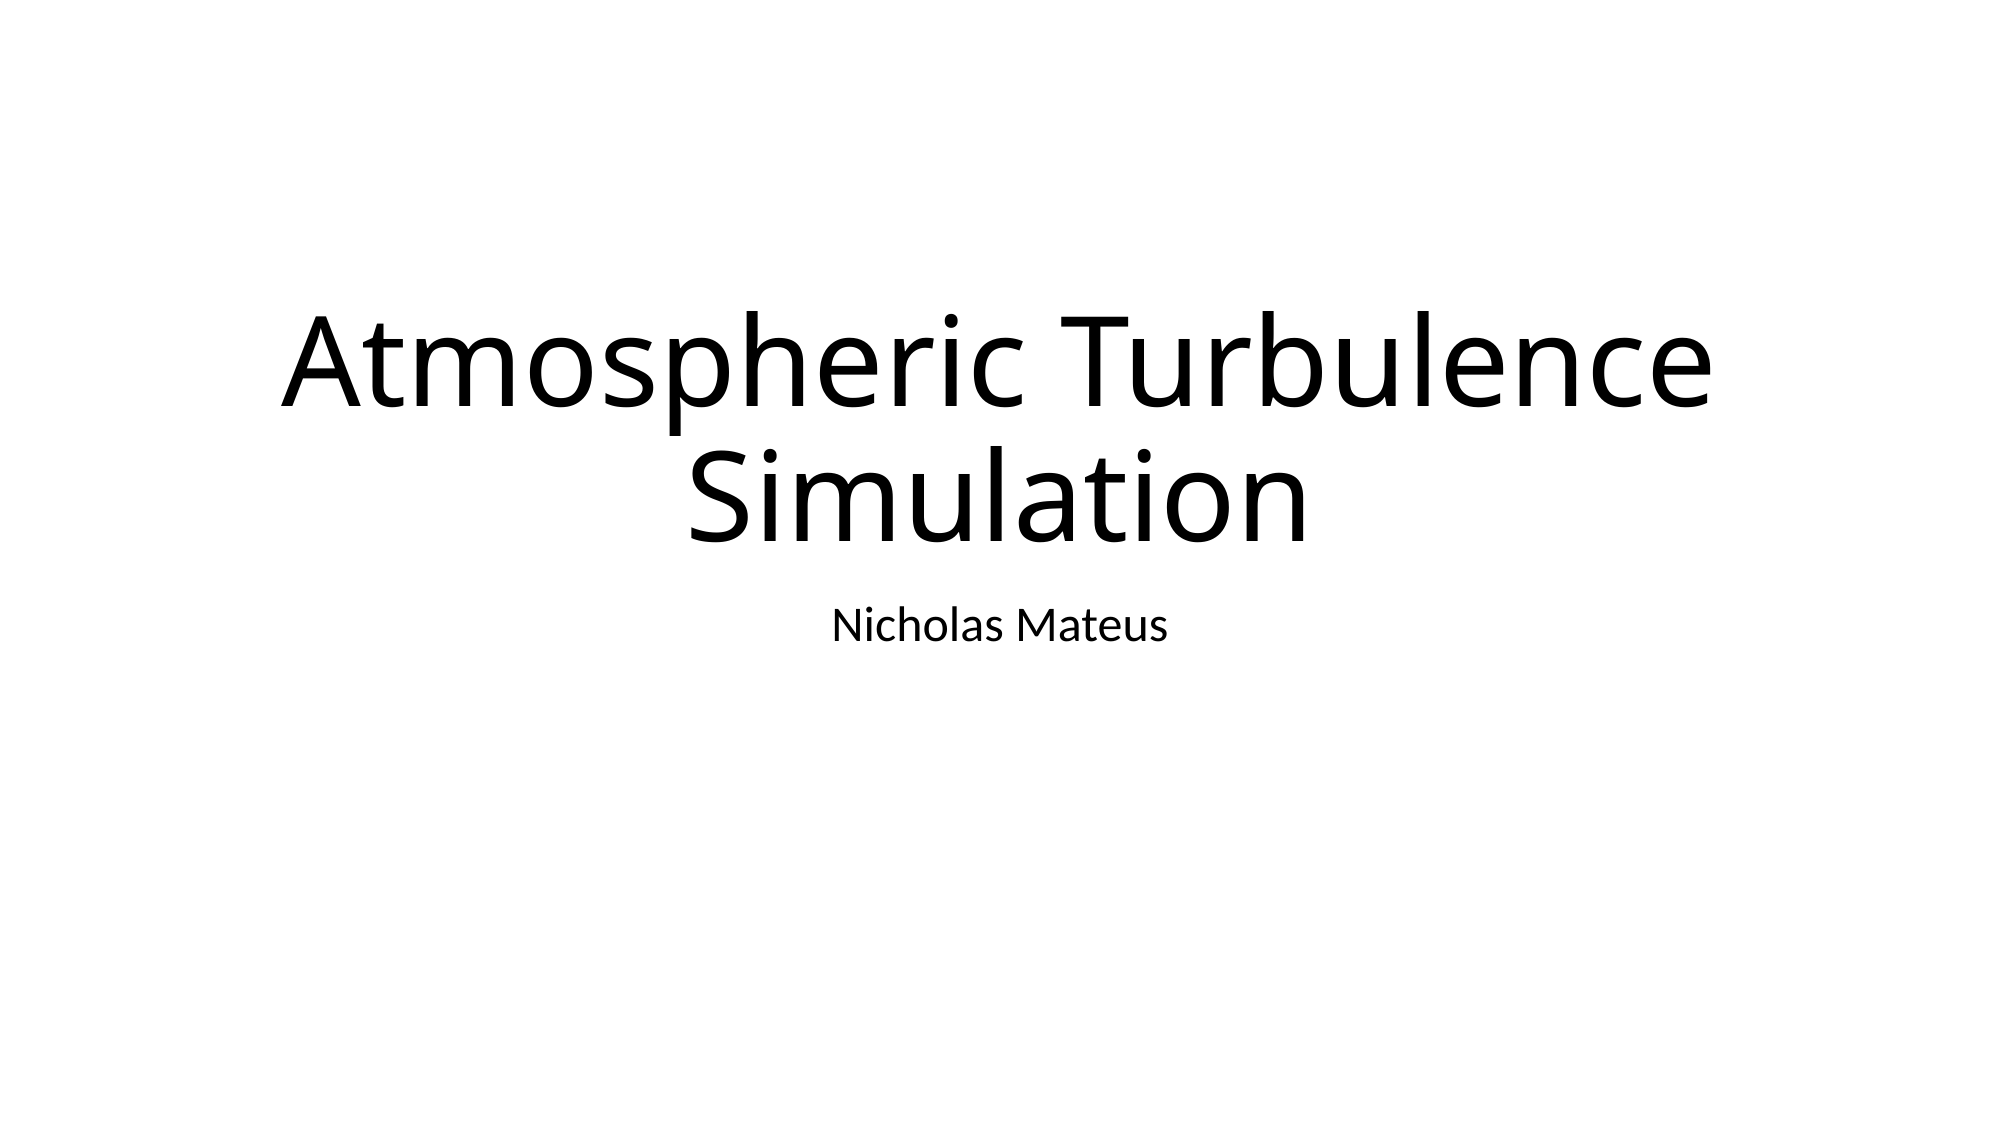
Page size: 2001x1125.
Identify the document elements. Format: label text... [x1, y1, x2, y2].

subtitle Nicholas Mateus [249, 590, 1750, 863]
title Atmospheric Turbulence Simulation [249, 184, 1750, 576]
